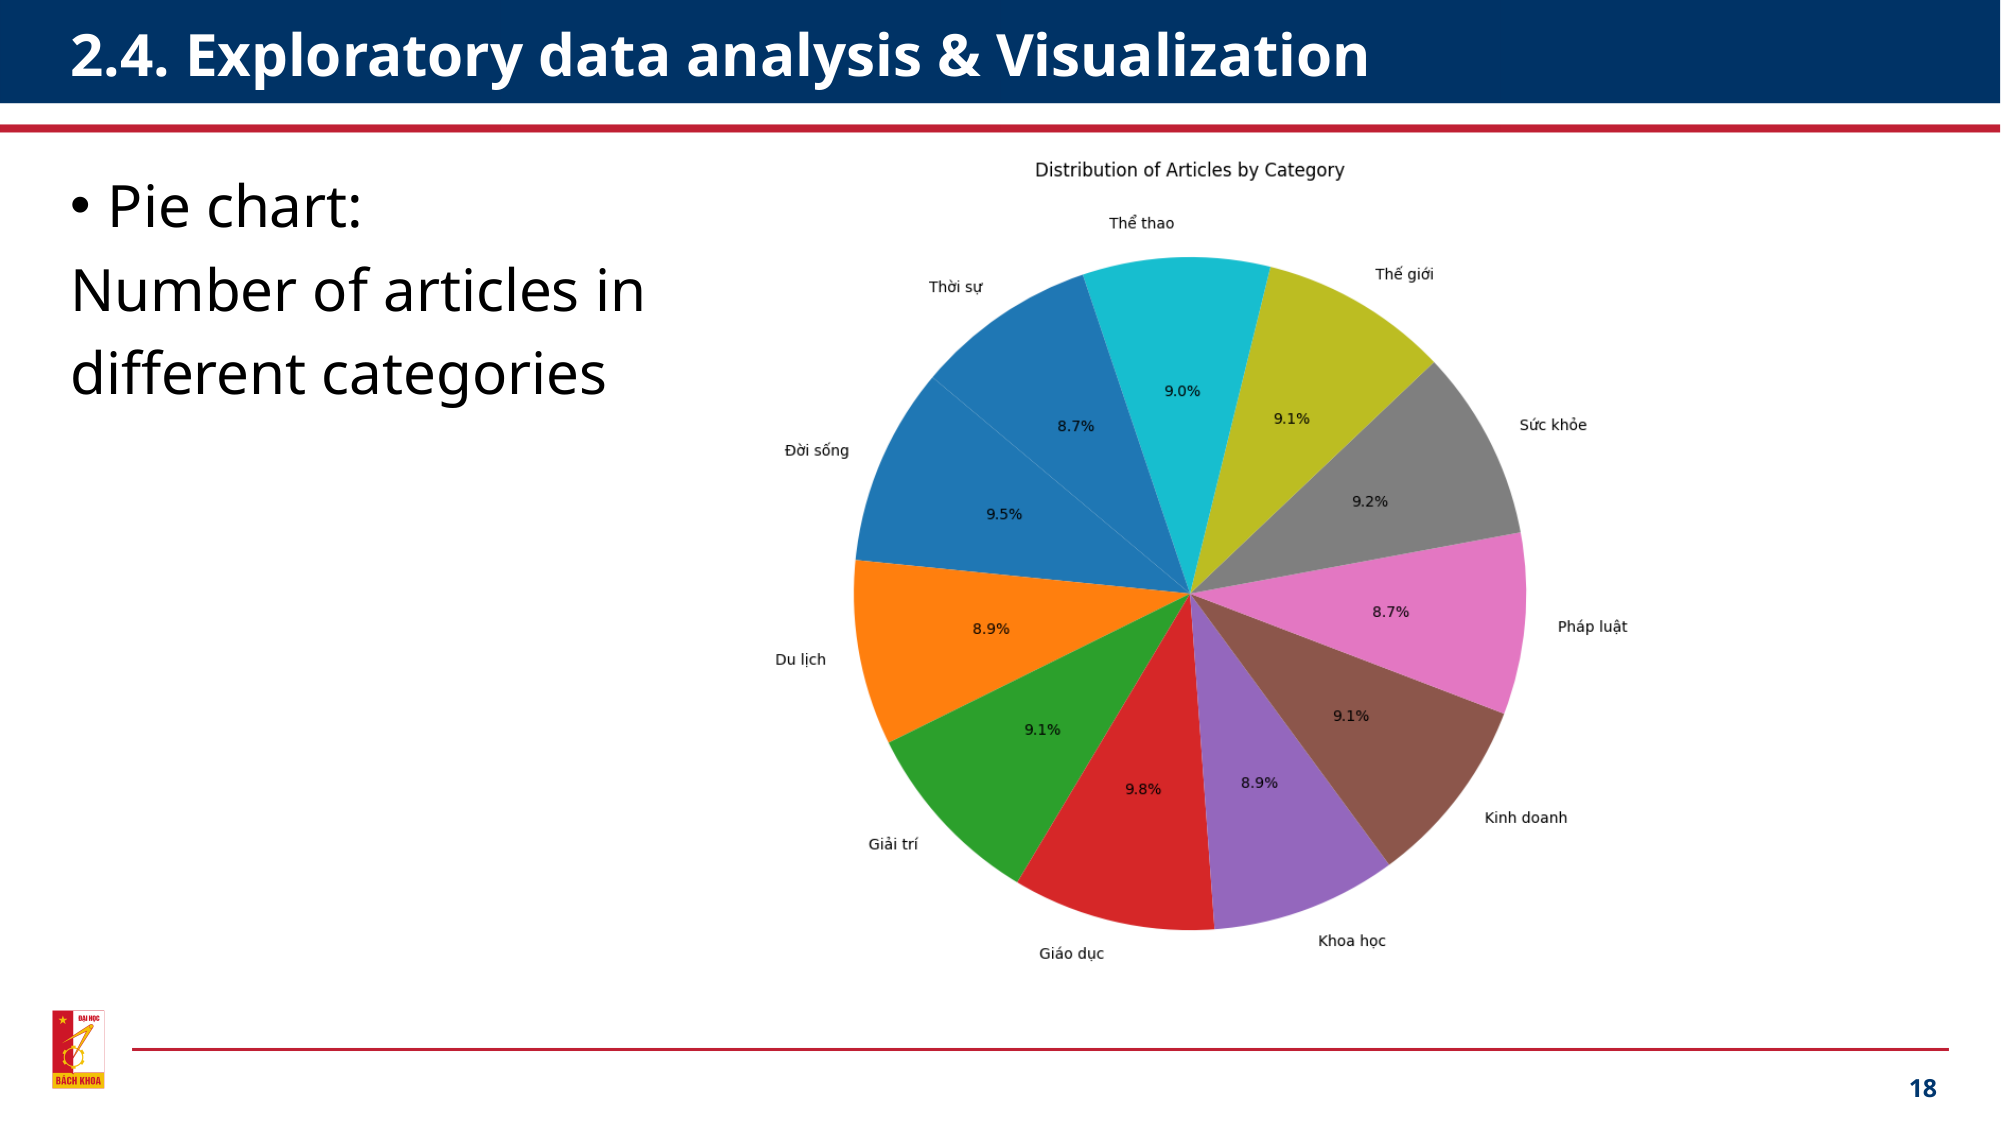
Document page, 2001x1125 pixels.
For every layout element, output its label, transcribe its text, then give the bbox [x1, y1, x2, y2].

title 2.4. Exploratory data analysis & Visualization [55, 18, 1945, 90]
slide_number 18 [1502, 1065, 1953, 1125]
picture [0, 0, 2001, 1125]
list Pie chart: Number of articles in different categories [55, 169, 1945, 980]
